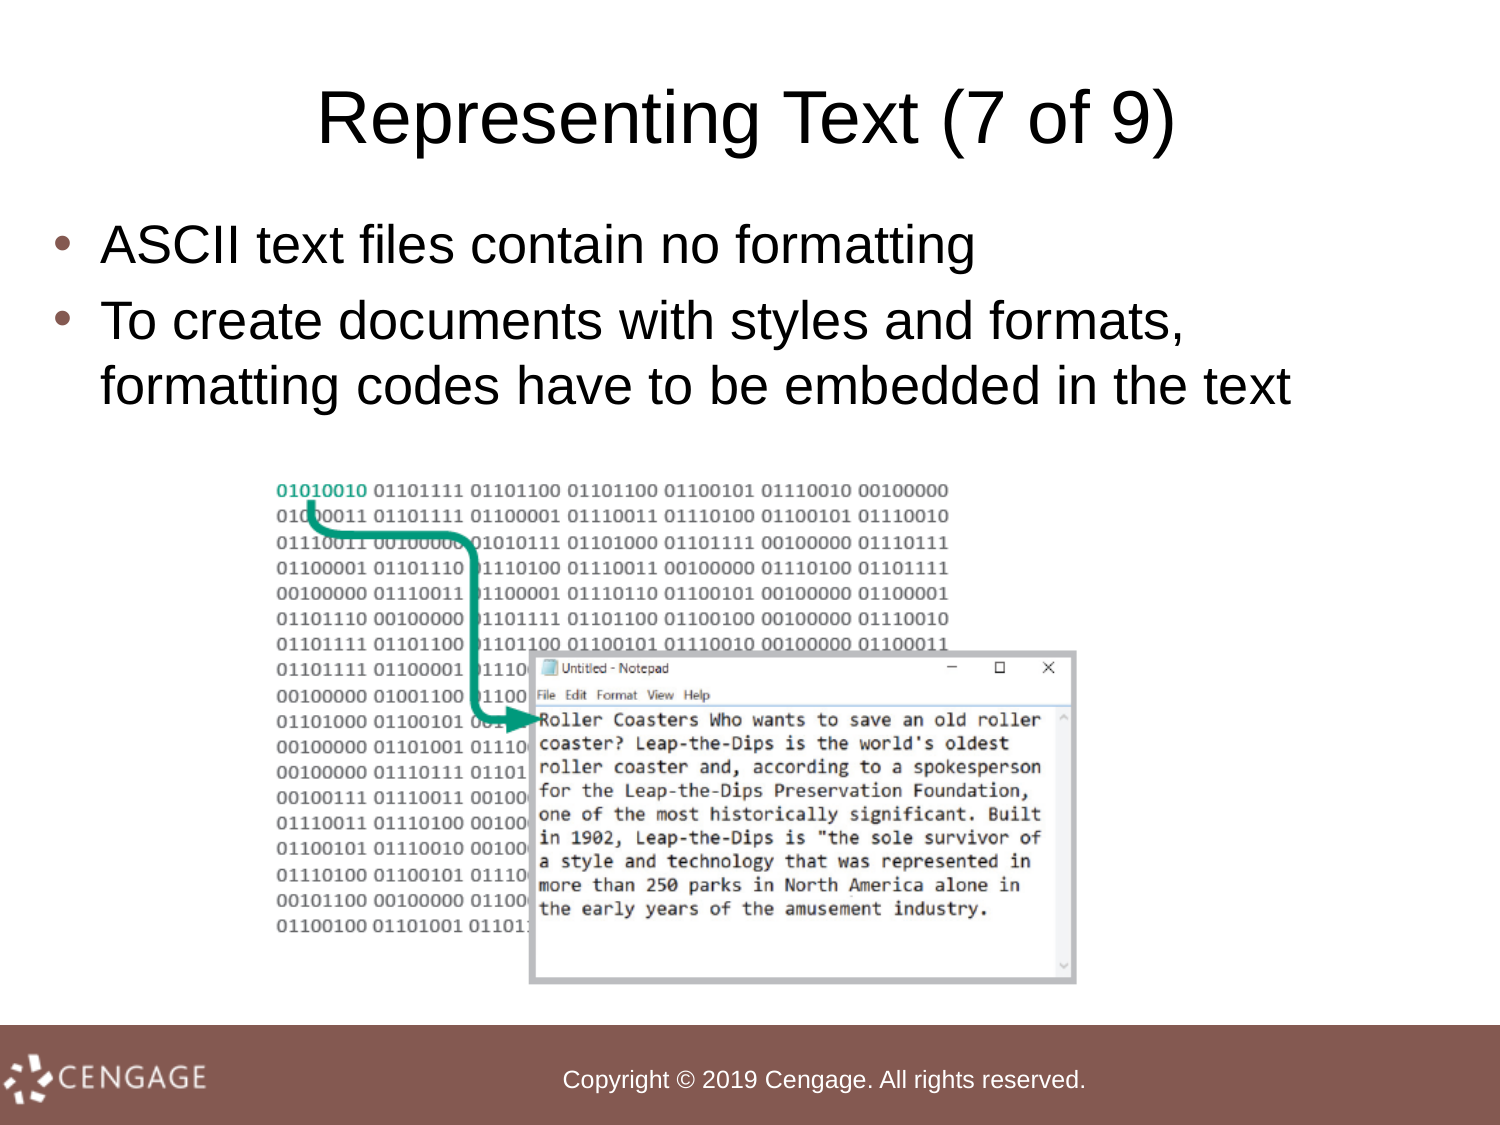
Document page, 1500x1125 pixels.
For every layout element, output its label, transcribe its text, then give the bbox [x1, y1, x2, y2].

picture [260, 476, 1098, 1000]
title Representing Text (7 of 9) [85, 51, 1410, 177]
picture [0, 1051, 211, 1106]
list ASCII text files contain no formatting To create documents with styles and formats, formatting codes have to be embedded in the text [38, 202, 1458, 450]
